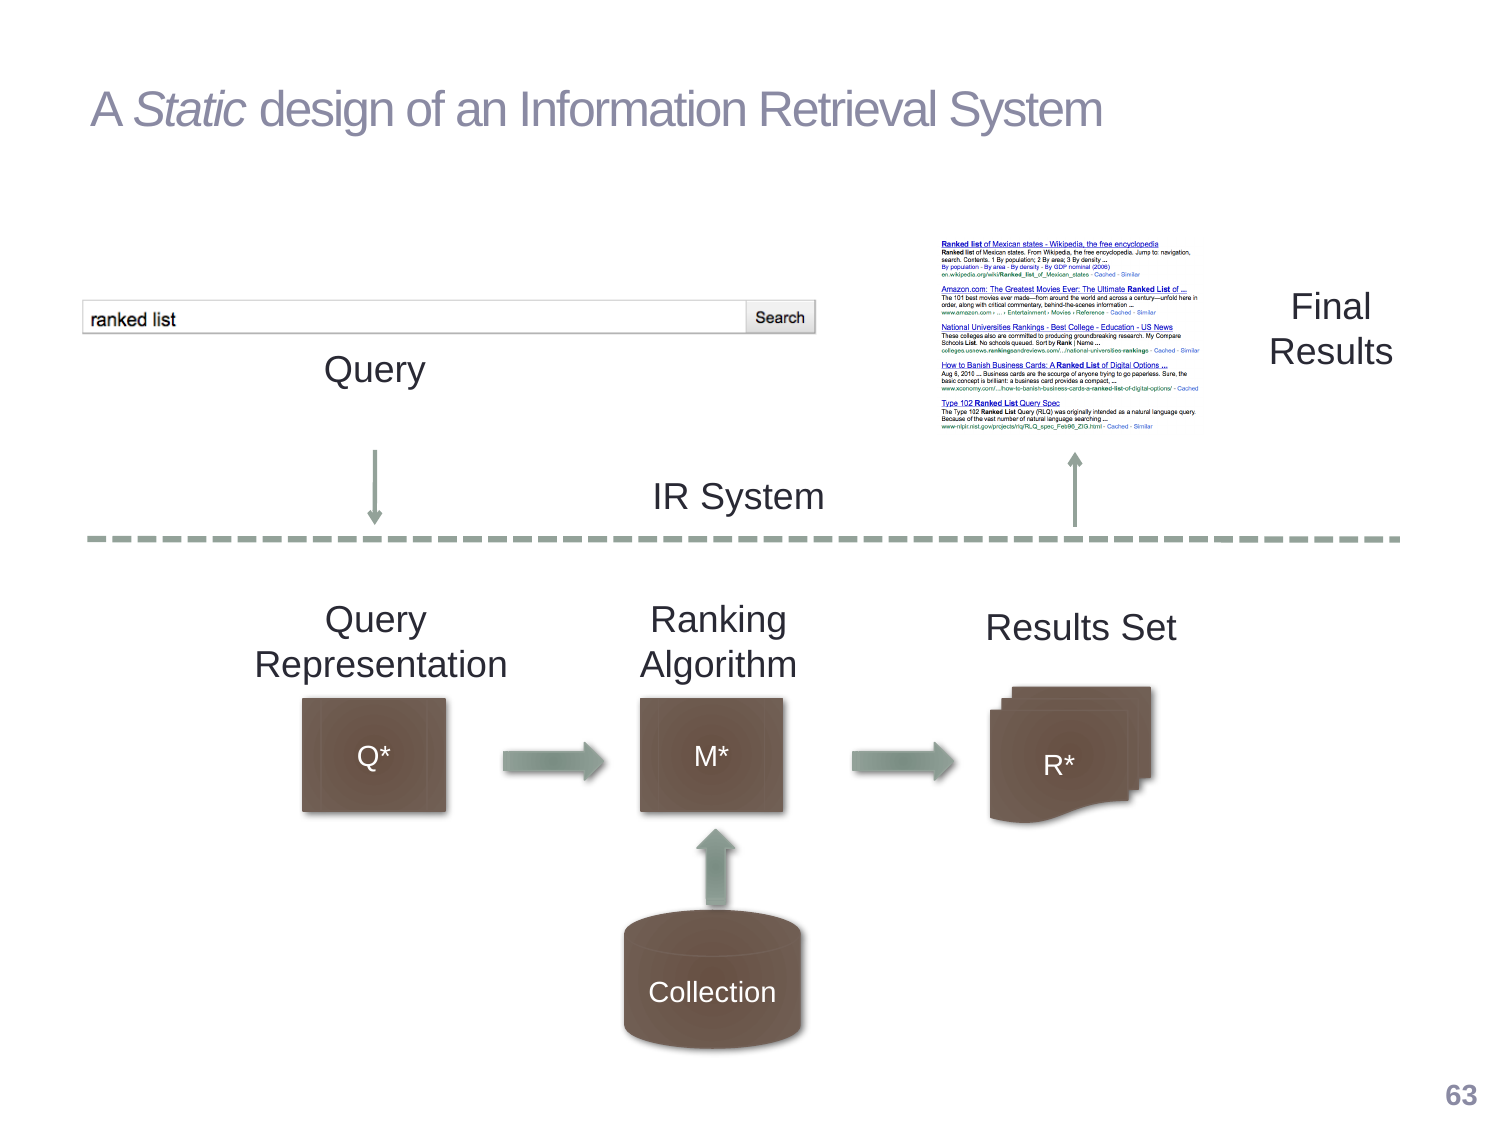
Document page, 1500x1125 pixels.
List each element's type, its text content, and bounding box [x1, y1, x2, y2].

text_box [312, 347, 438, 526]
text_box M* [640, 698, 783, 812]
text_box R* [990, 686, 1151, 823]
text_box IR System [637, 464, 975, 525]
text_box [503, 741, 604, 781]
text_box Collection [624, 909, 801, 1049]
text_box [852, 741, 954, 781]
text_box Query Representation [124, 587, 462, 693]
text_box [696, 828, 736, 905]
text_box Q* [302, 698, 446, 812]
text_box Results Set [824, 595, 1338, 656]
title A Static design of an Information Retrieval System [75, 12, 1425, 200]
picture [74, 287, 827, 339]
slide_number 63 [1404, 1066, 1493, 1121]
picture [937, 237, 1204, 435]
text_box Final Results [1212, 274, 1450, 380]
text_box Ranking Algorithm [462, 587, 975, 693]
